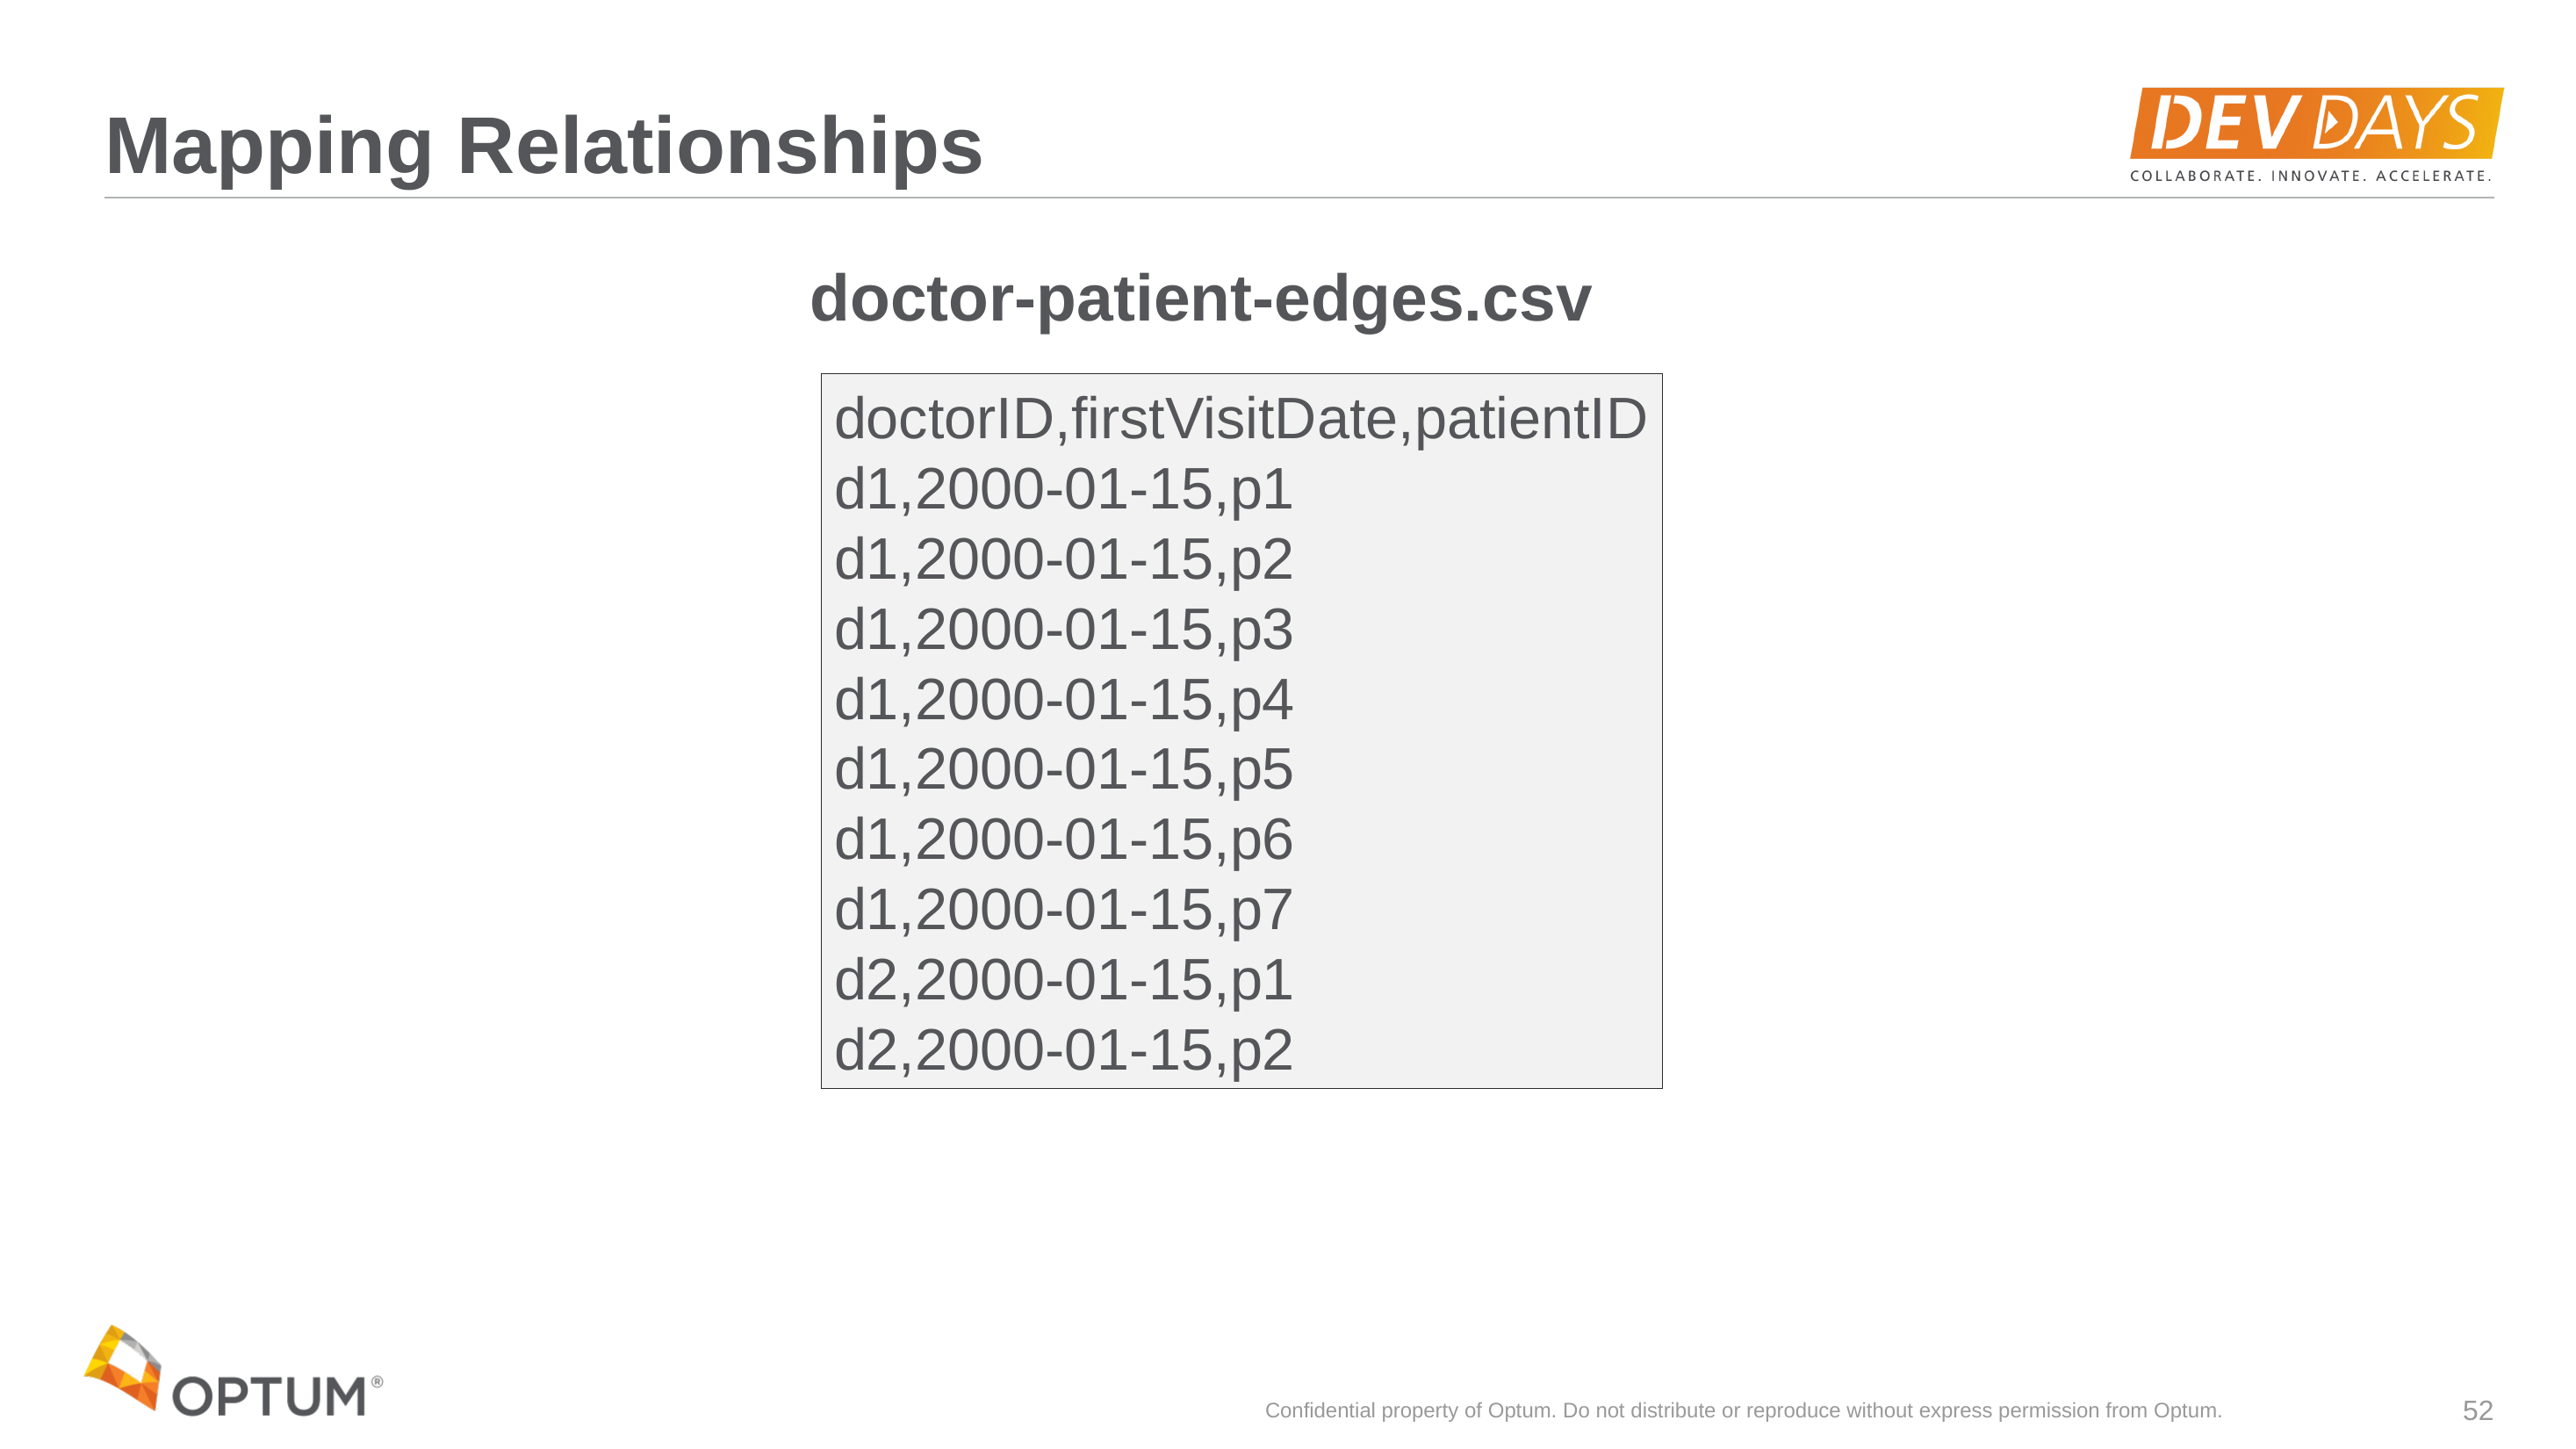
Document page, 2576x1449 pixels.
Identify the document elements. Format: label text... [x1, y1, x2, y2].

text_box doctorID,firstVisitDate,patientID d1,2000-01-15,p1 d1,2000-01-15,p2 d1,2000-01-15,p3 d1,2000-01-15,p4 d1,2000-01-15,p5 d1,2000-01-15,p6 d1,2000-01-15,p7 d2,2000-01-15,p1 d2,2000-01-15,p2 [821, 373, 1663, 1089]
title Mapping Relationships [104, 83, 2495, 191]
text_box doctor-patient-edges.csv [797, 248, 1607, 341]
slide_number 52 [2379, 1370, 2494, 1448]
picture [83, 1323, 385, 1417]
footer Confidential property of Optum. Do not distribute or reproduce without express permission from Optum. [1119, 1370, 2371, 1448]
